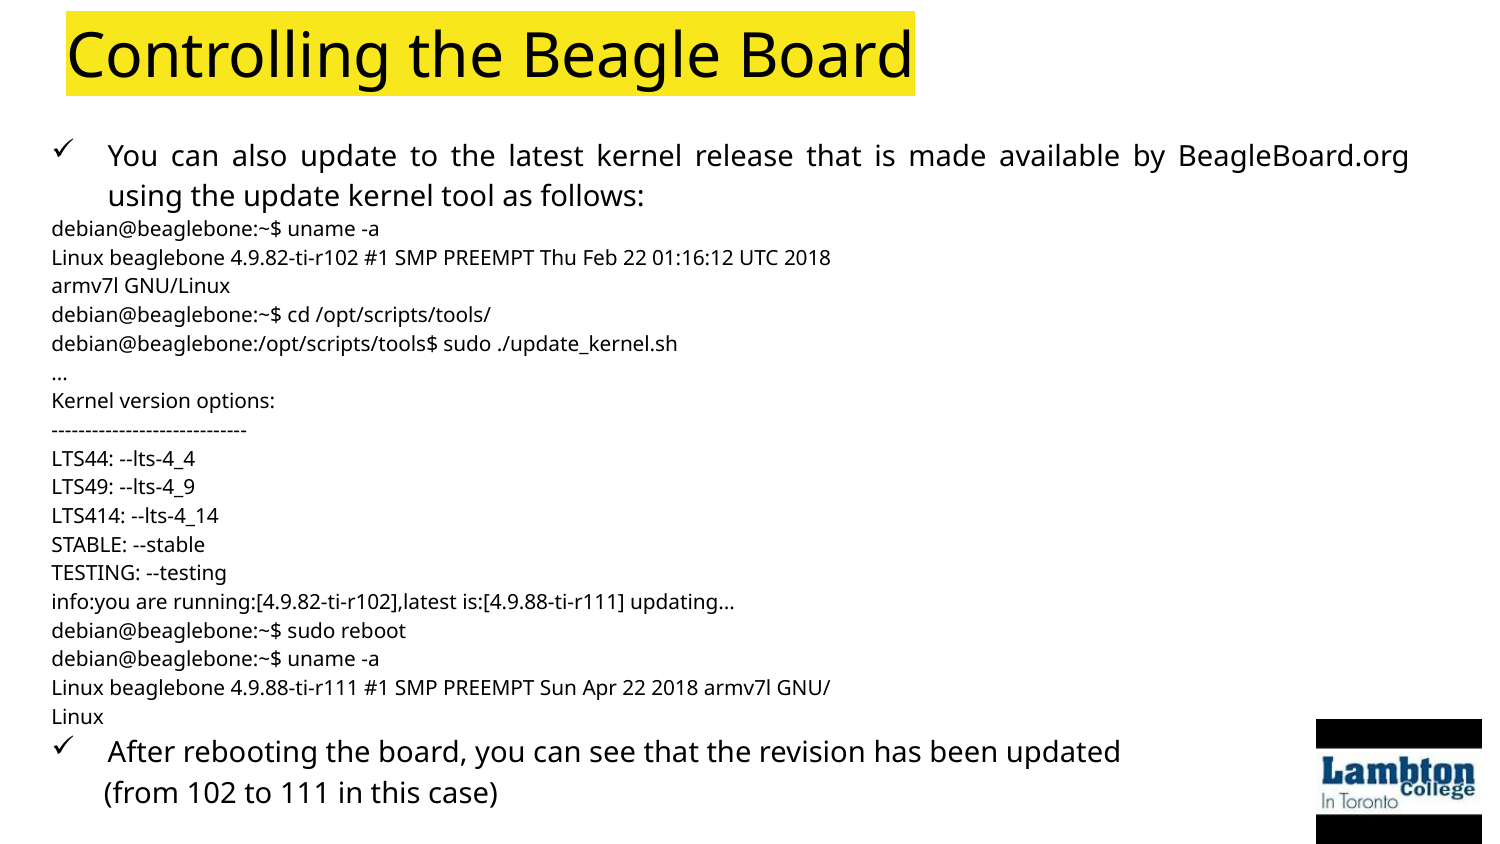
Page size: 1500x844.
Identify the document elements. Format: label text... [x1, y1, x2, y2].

picture [1316, 719, 1482, 844]
title Controlling the Beagle Board [51, 0, 1449, 94]
list You can also update to the latest kernel release that is made available by BeagleBoard.org using the update kernel tool as follows: debian@beaglebone:~$ uname -a Linux beaglebone 4.9.82-ti-r102 #1 SMP PREEMPT Thu Feb 22 01:16:12 UTC 2018 armv7l GNU/Linux debian@beaglebone:~$ cd /opt/scripts/tools/ debian@beaglebone:/opt/scripts/tools$ sudo ./update_kernel.sh ... Kernel version options: ----------------------------- LTS44: --lts-4_4 LTS49: --lts-4_9 LTS414: --lts-4_14 STABLE: --stable TESTING: --testing info:you are running:[4.9.82-ti-r102],latest is:[4.9.88-ti-r111] updating... debian@beaglebone:~$ sudo reboot debian@beaglebone:~$ uname -a Linux beaglebone 4.9.88-ti-r111 #1 SMP PREEMPT Sun Apr 22 2018 armv7l GNU/ Linux After rebooting the board, you can see that the revision has been updated (from 102 to 111 in this case) [17, 116, 1426, 817]
